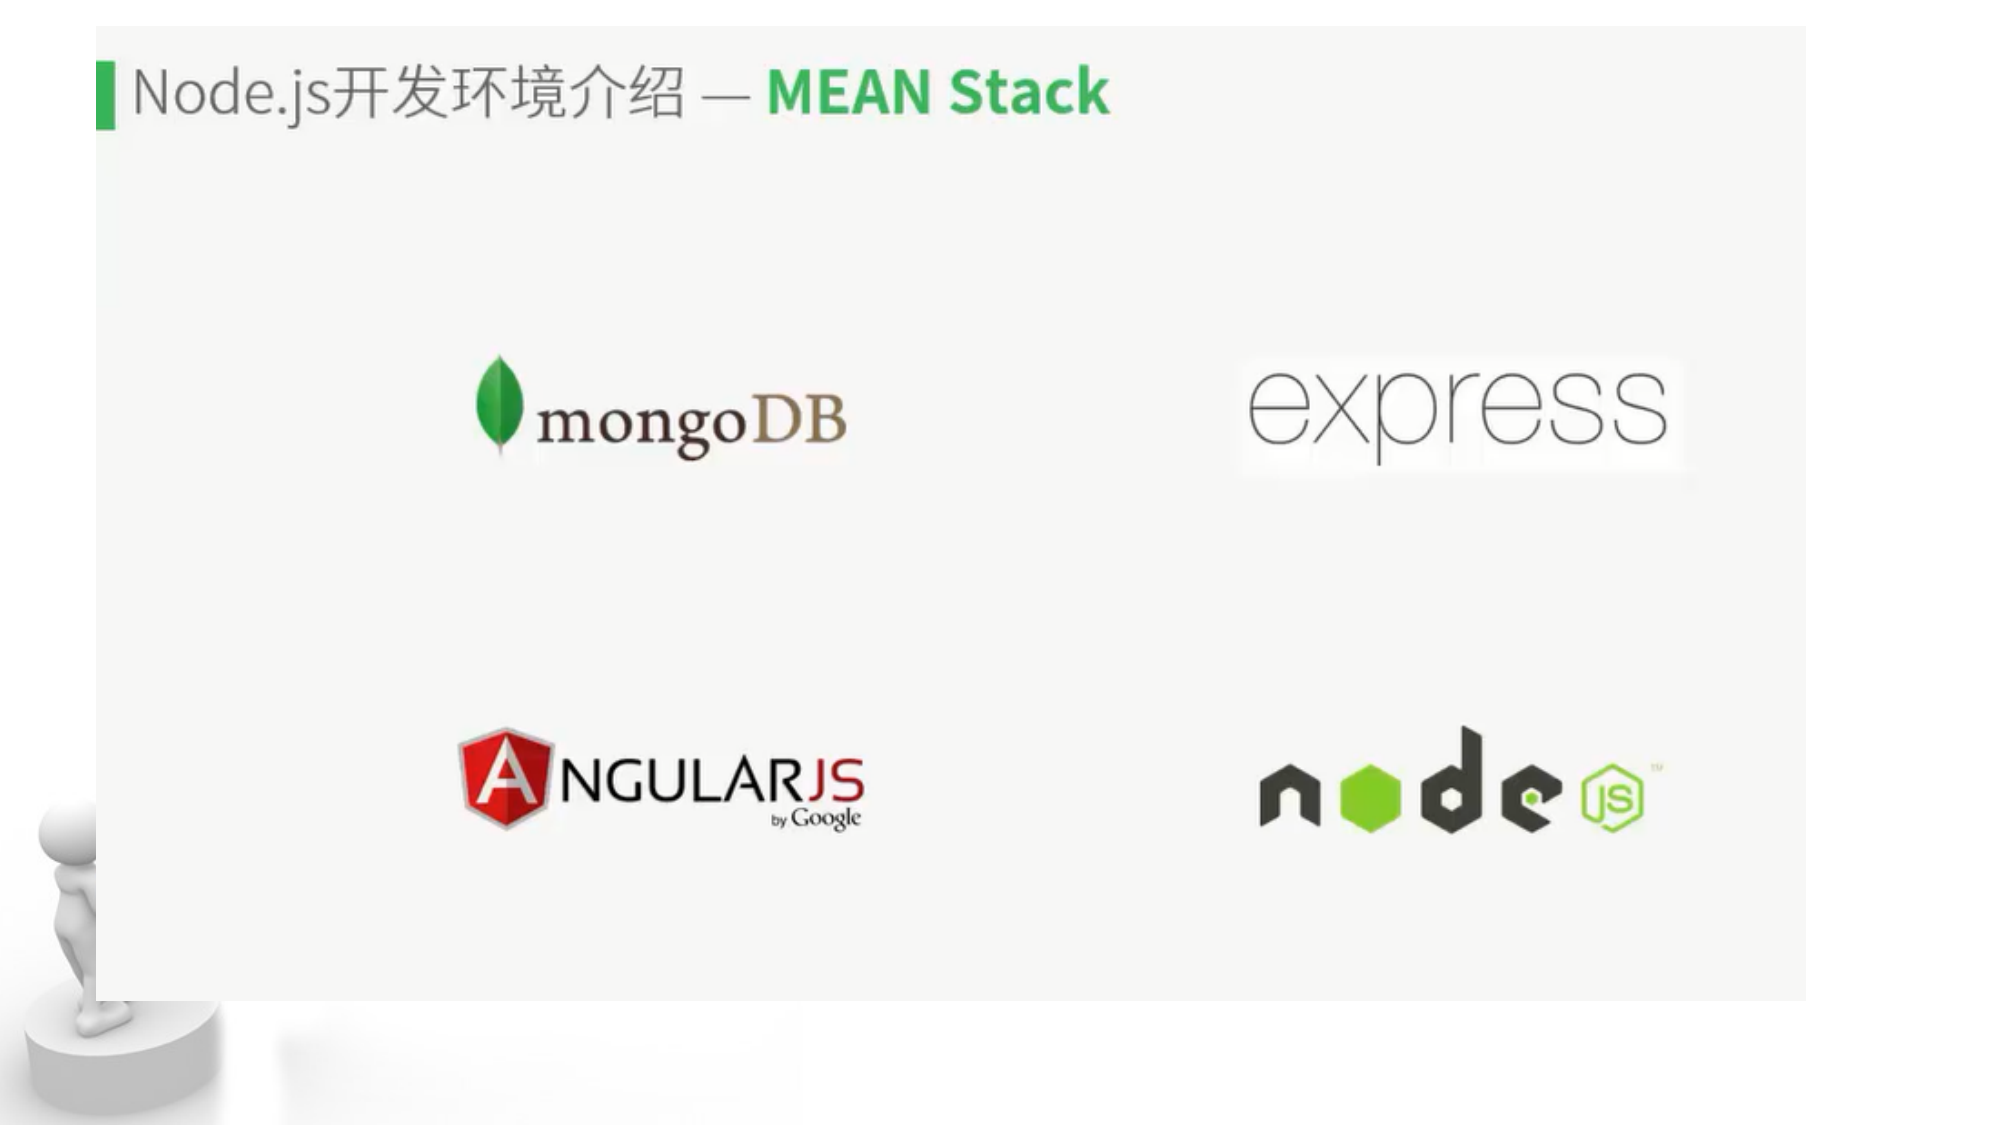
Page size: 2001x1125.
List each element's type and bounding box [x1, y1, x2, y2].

picture [0, 26, 1806, 1125]
